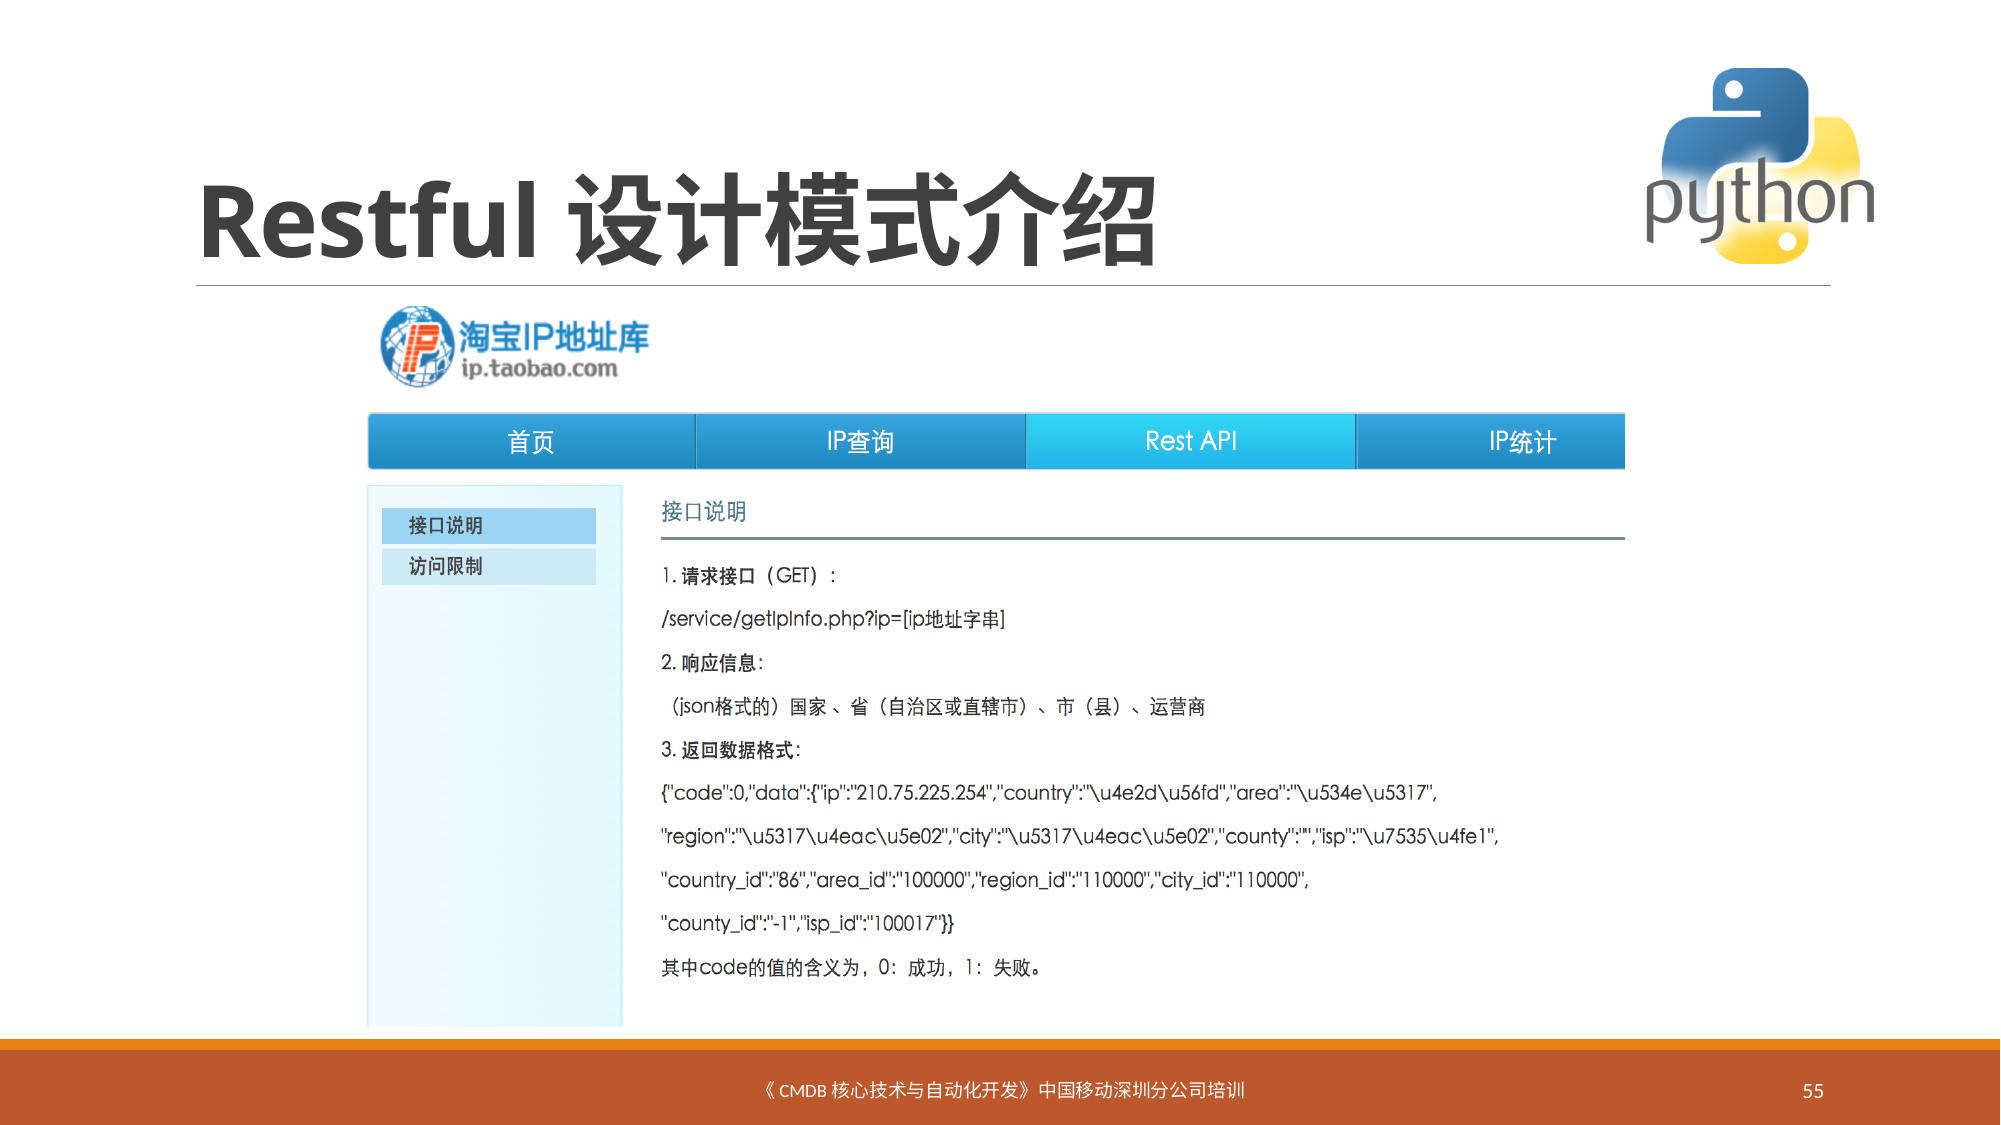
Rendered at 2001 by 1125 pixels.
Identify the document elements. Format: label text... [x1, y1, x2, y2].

picture [1616, 68, 1906, 264]
footer 《CMDB核心技术与自动化开发》中国移动深圳分公司培训 [604, 1059, 1396, 1120]
picture [363, 306, 1625, 1028]
slide_number 55 [1624, 1059, 1840, 1120]
title Restful设计模式介绍 [180, 47, 1830, 285]
